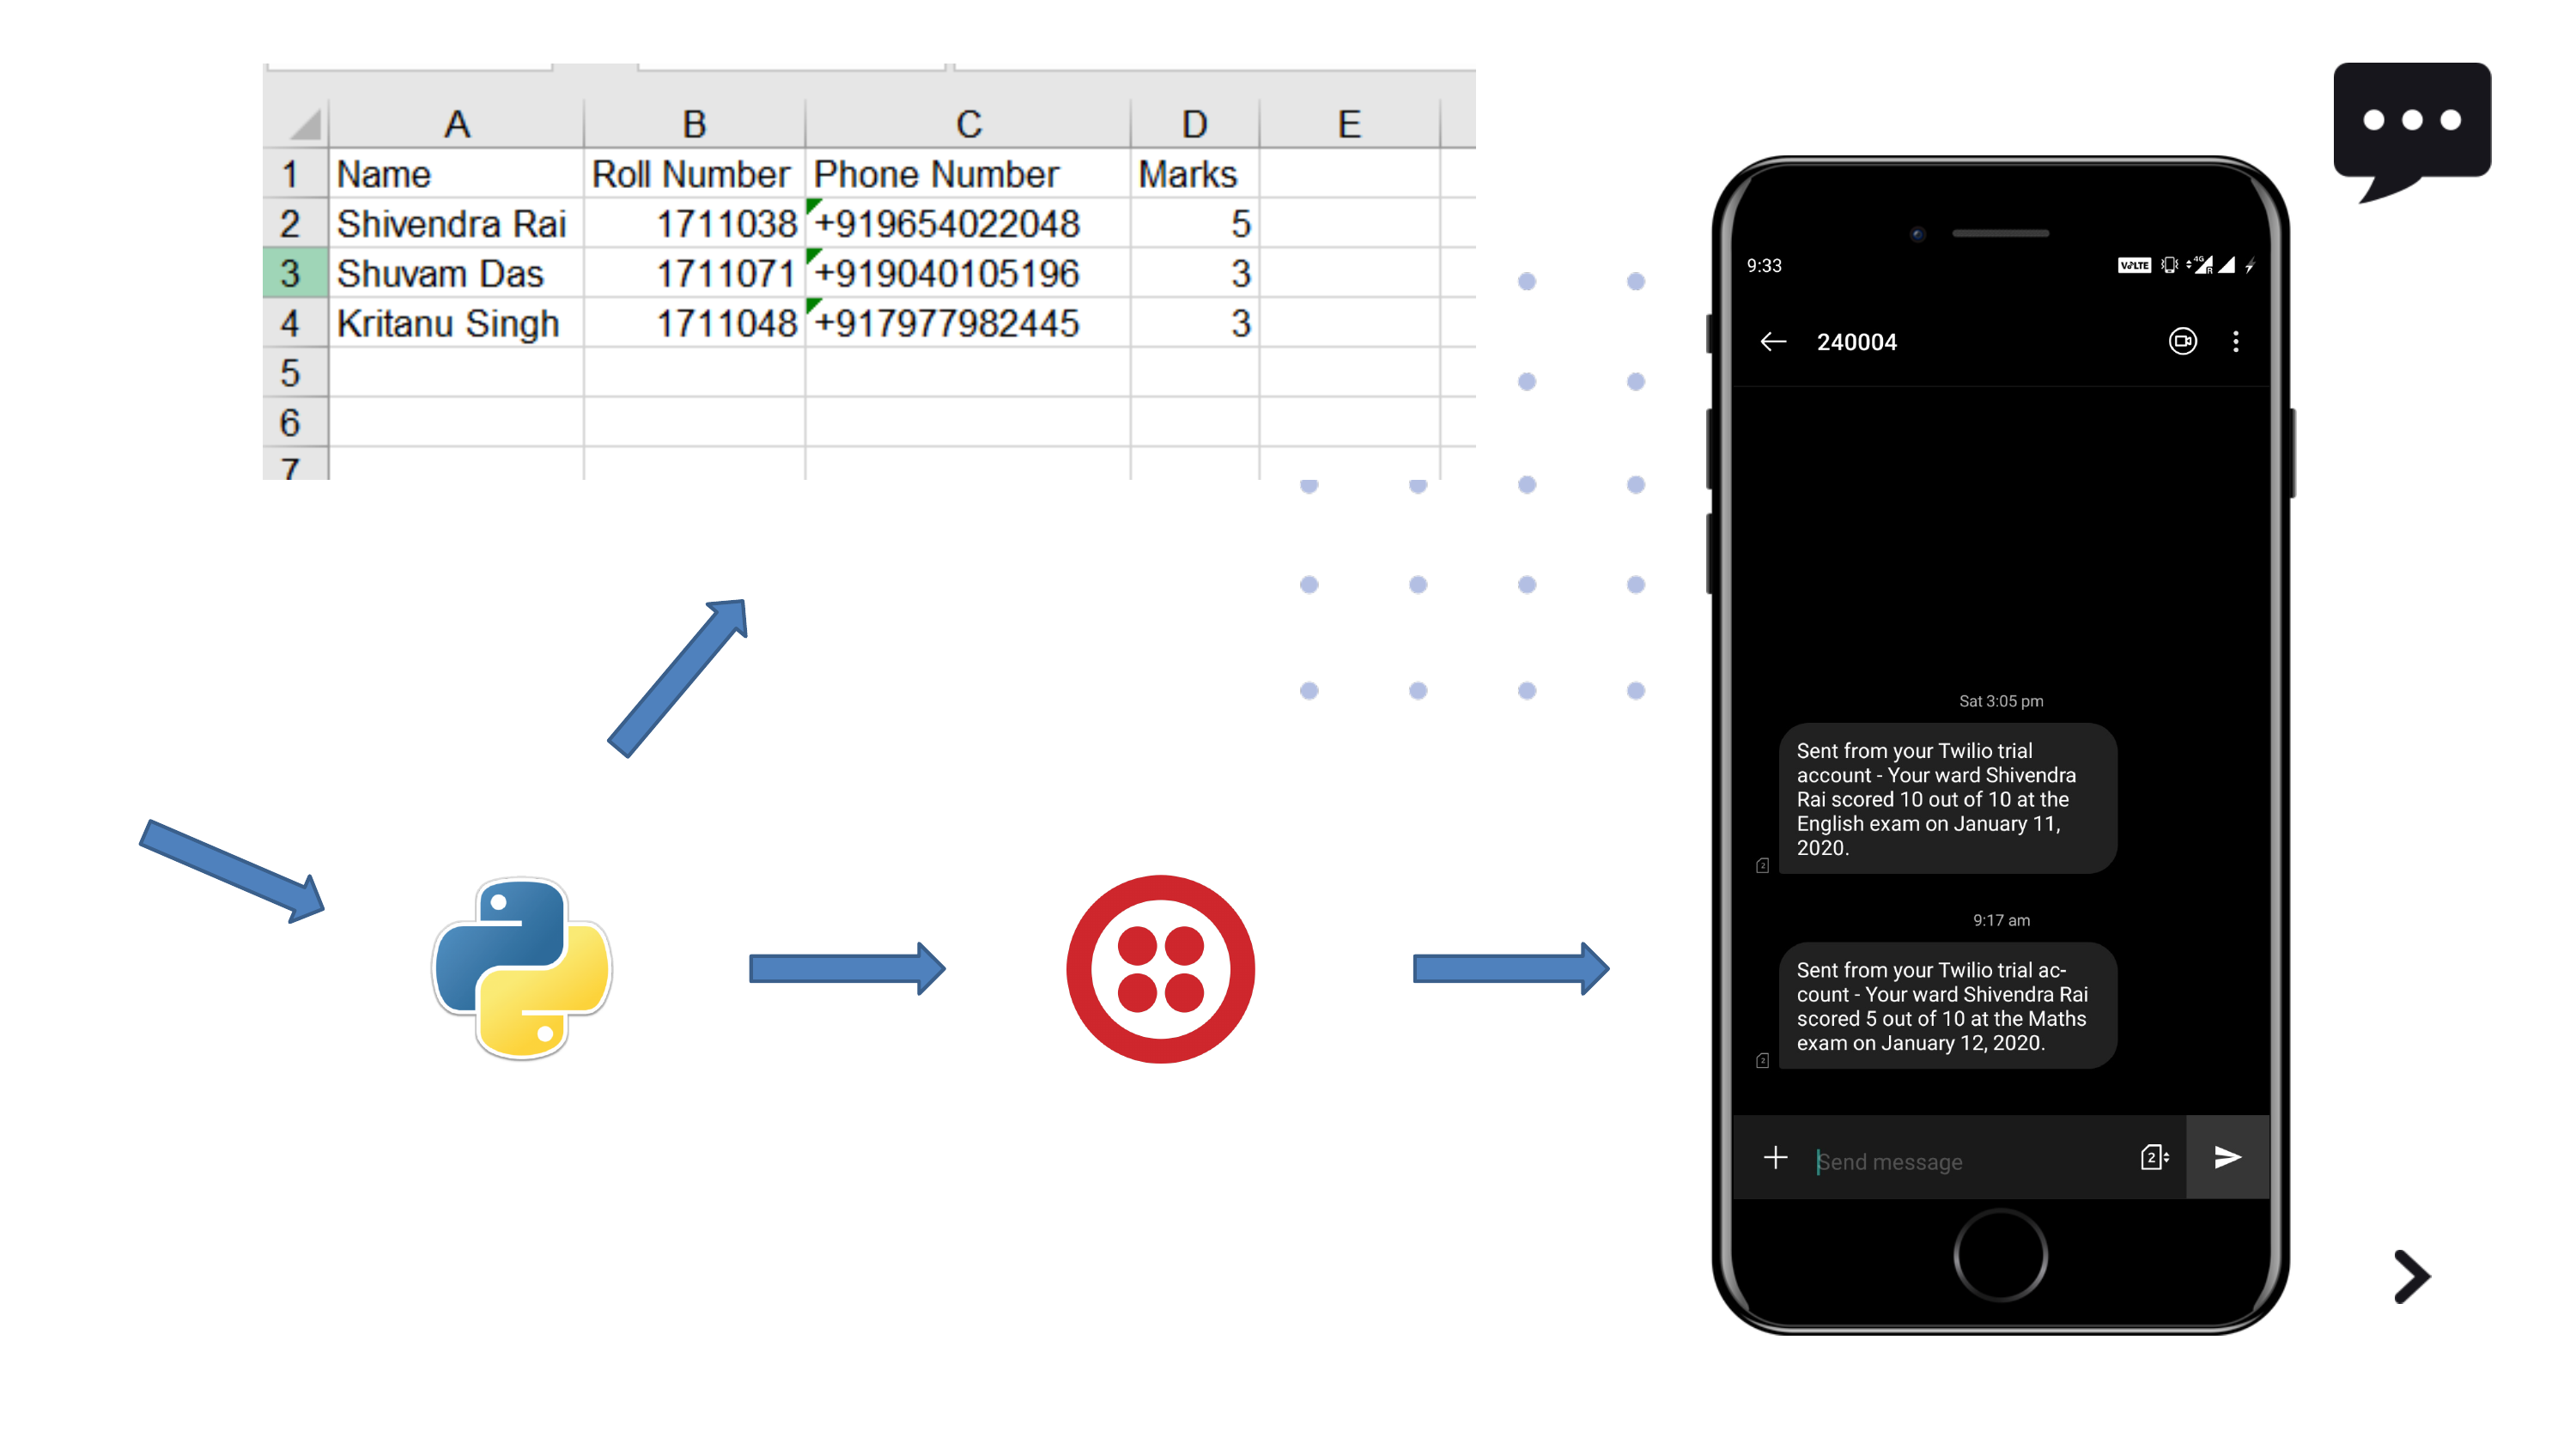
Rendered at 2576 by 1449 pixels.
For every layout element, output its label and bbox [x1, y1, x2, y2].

text_box [1413, 942, 1610, 996]
picture [2334, 62, 2492, 207]
picture [1066, 874, 1255, 1064]
text_box [749, 942, 946, 996]
text_box [138, 819, 325, 925]
picture [2394, 1250, 2432, 1304]
picture [428, 874, 614, 1064]
picture [262, 64, 1706, 706]
text_box [606, 599, 748, 759]
text_box [1706, 155, 2297, 1336]
